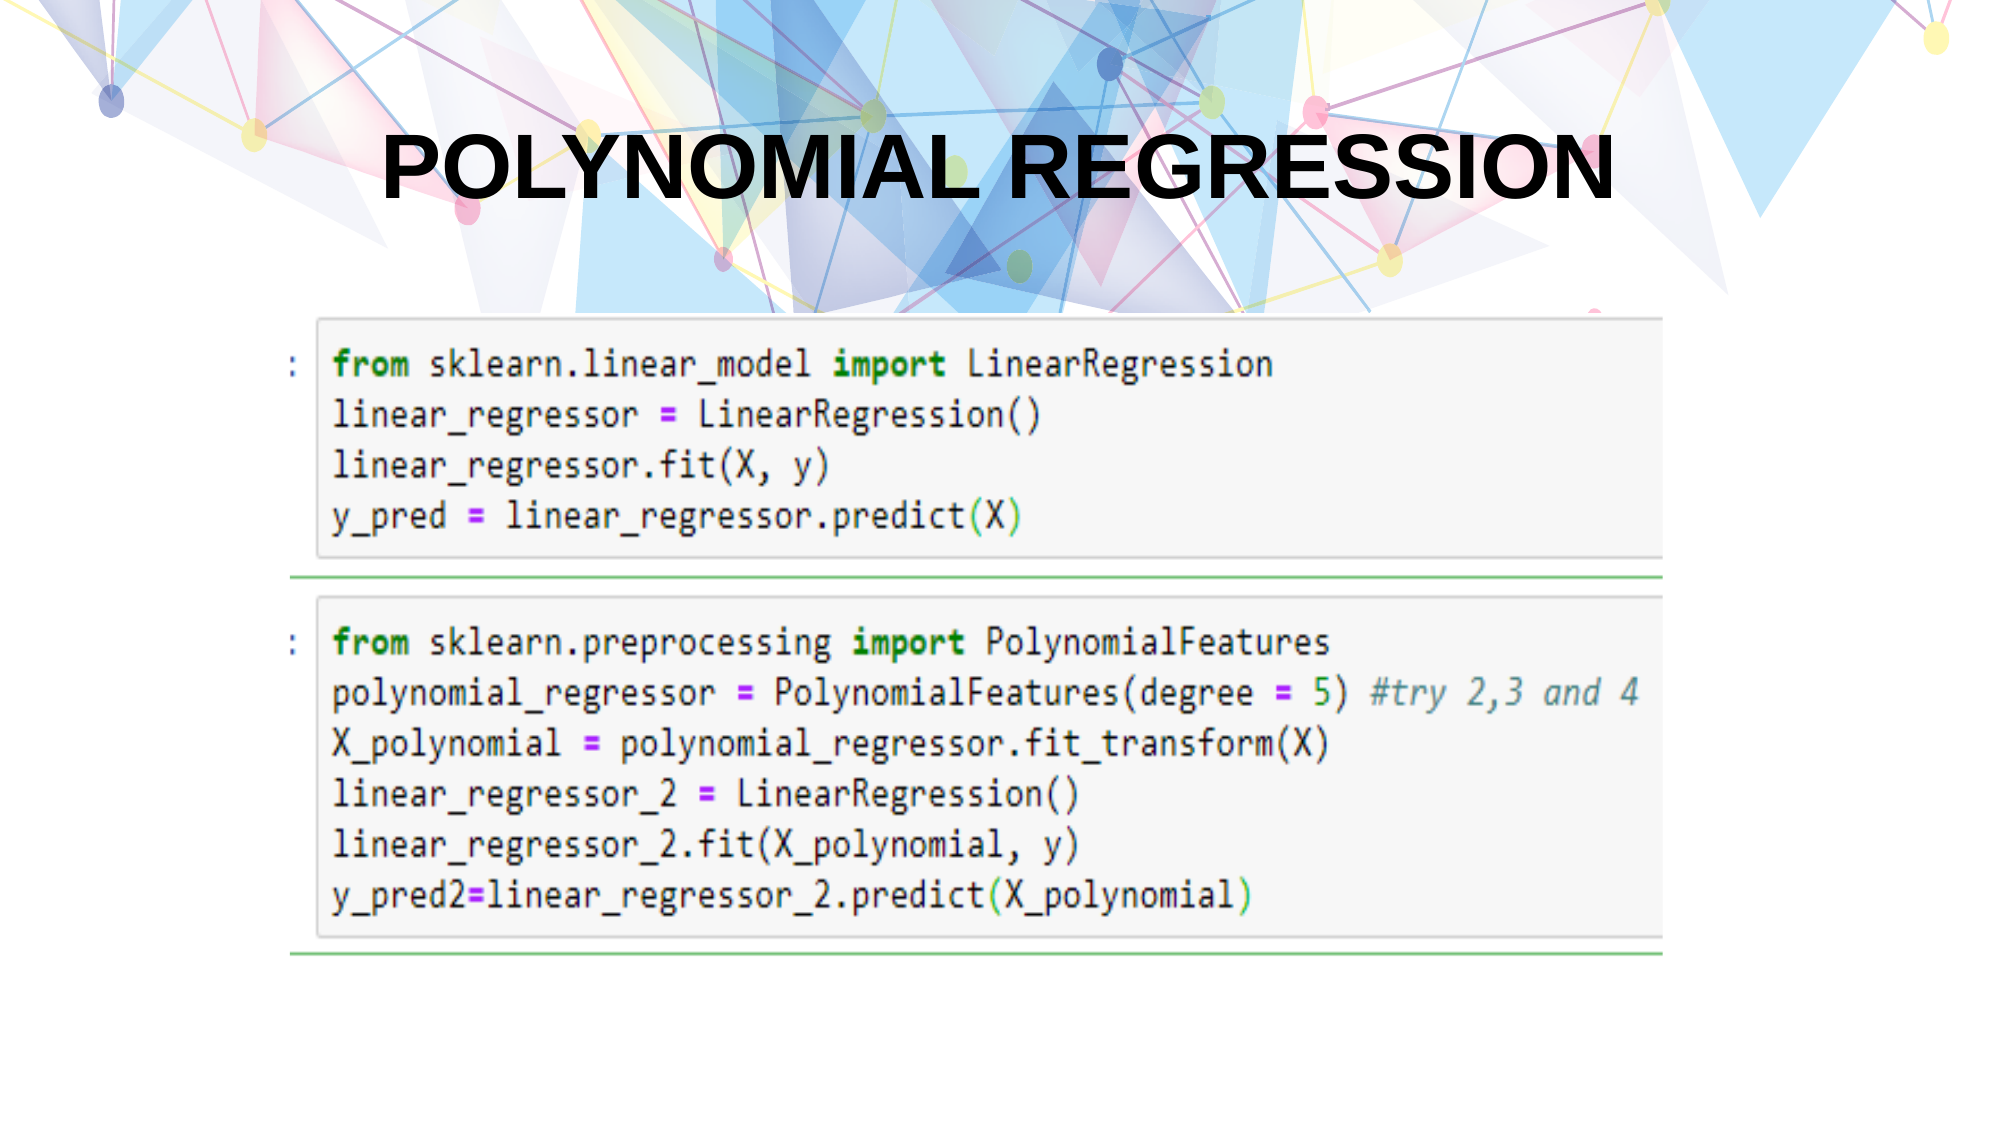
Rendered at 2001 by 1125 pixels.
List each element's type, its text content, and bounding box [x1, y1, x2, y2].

title POLYNOMIAL REGRESSION [137, 59, 1863, 278]
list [289, 313, 1663, 973]
